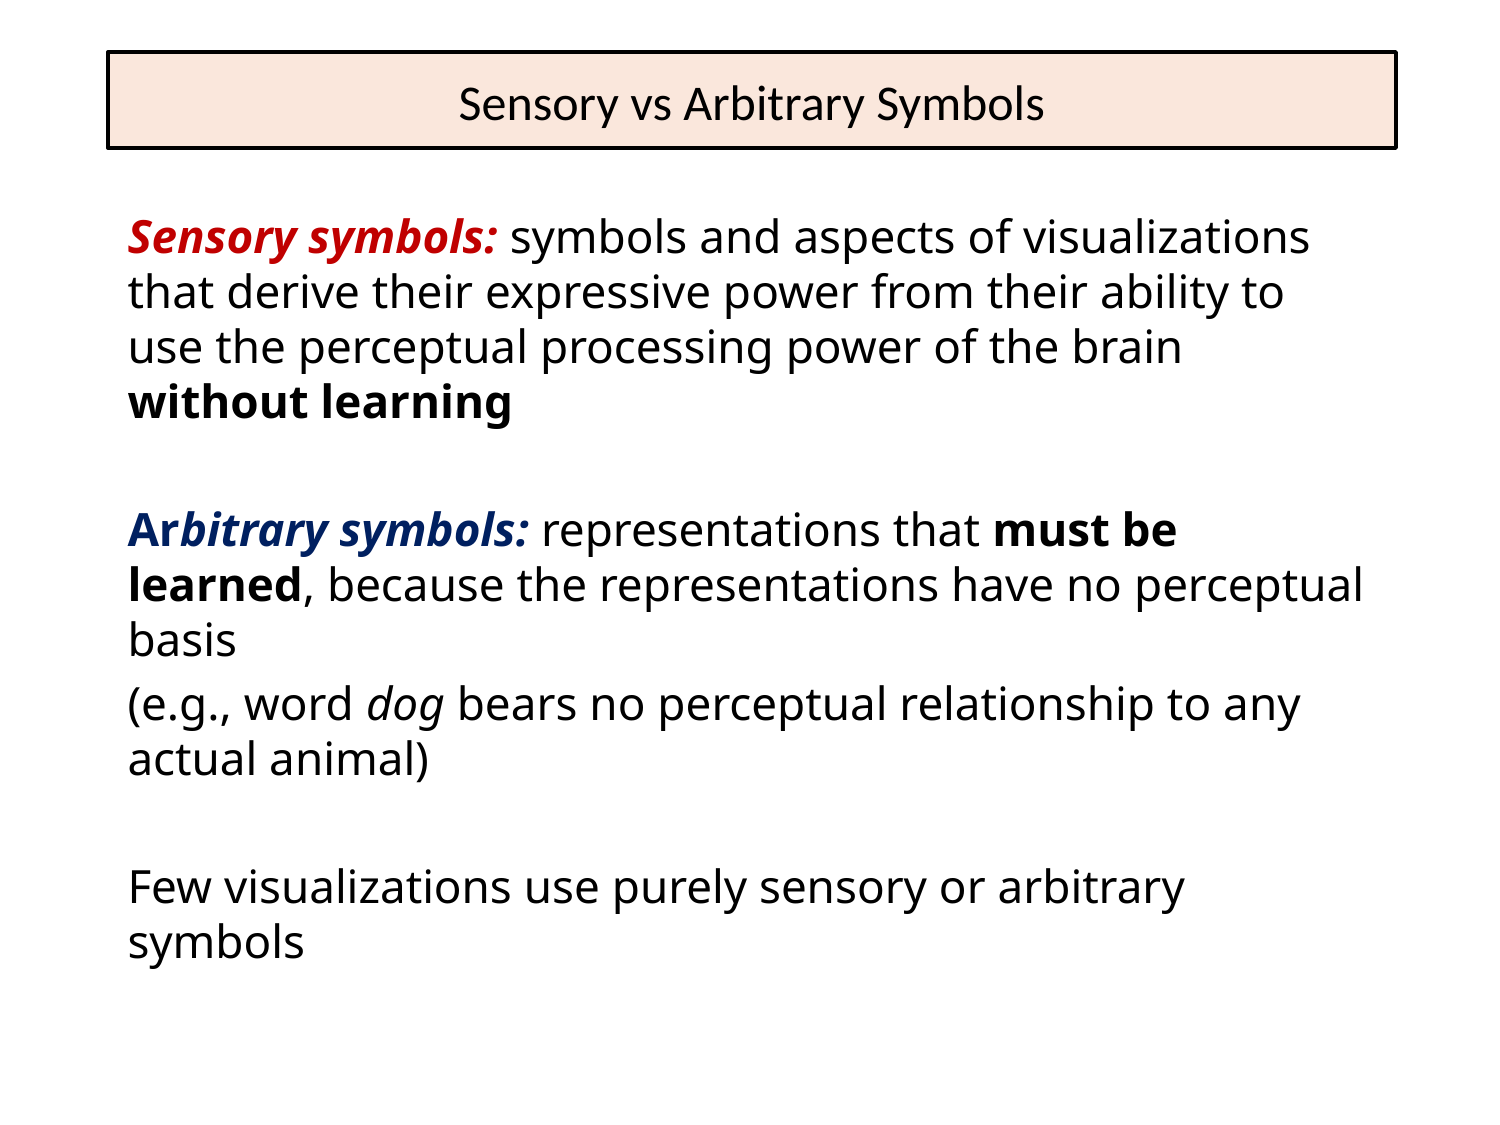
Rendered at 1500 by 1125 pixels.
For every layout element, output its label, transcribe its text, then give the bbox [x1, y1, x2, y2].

list Sensory symbols: symbols and aspects of visualizations that derive their expressive power from their ability to use the perceptual processing power of the brain without learning Arbitrary symbols: representations that must be learned, because the representations have no perceptual basis (e.g., word dog bears no perceptual relationship to any actual animal) Few visualizations use purely sensory or arbitrary symbols [112, 200, 1388, 938]
title Sensory vs Arbitrary Symbols [106, 50, 1398, 150]
